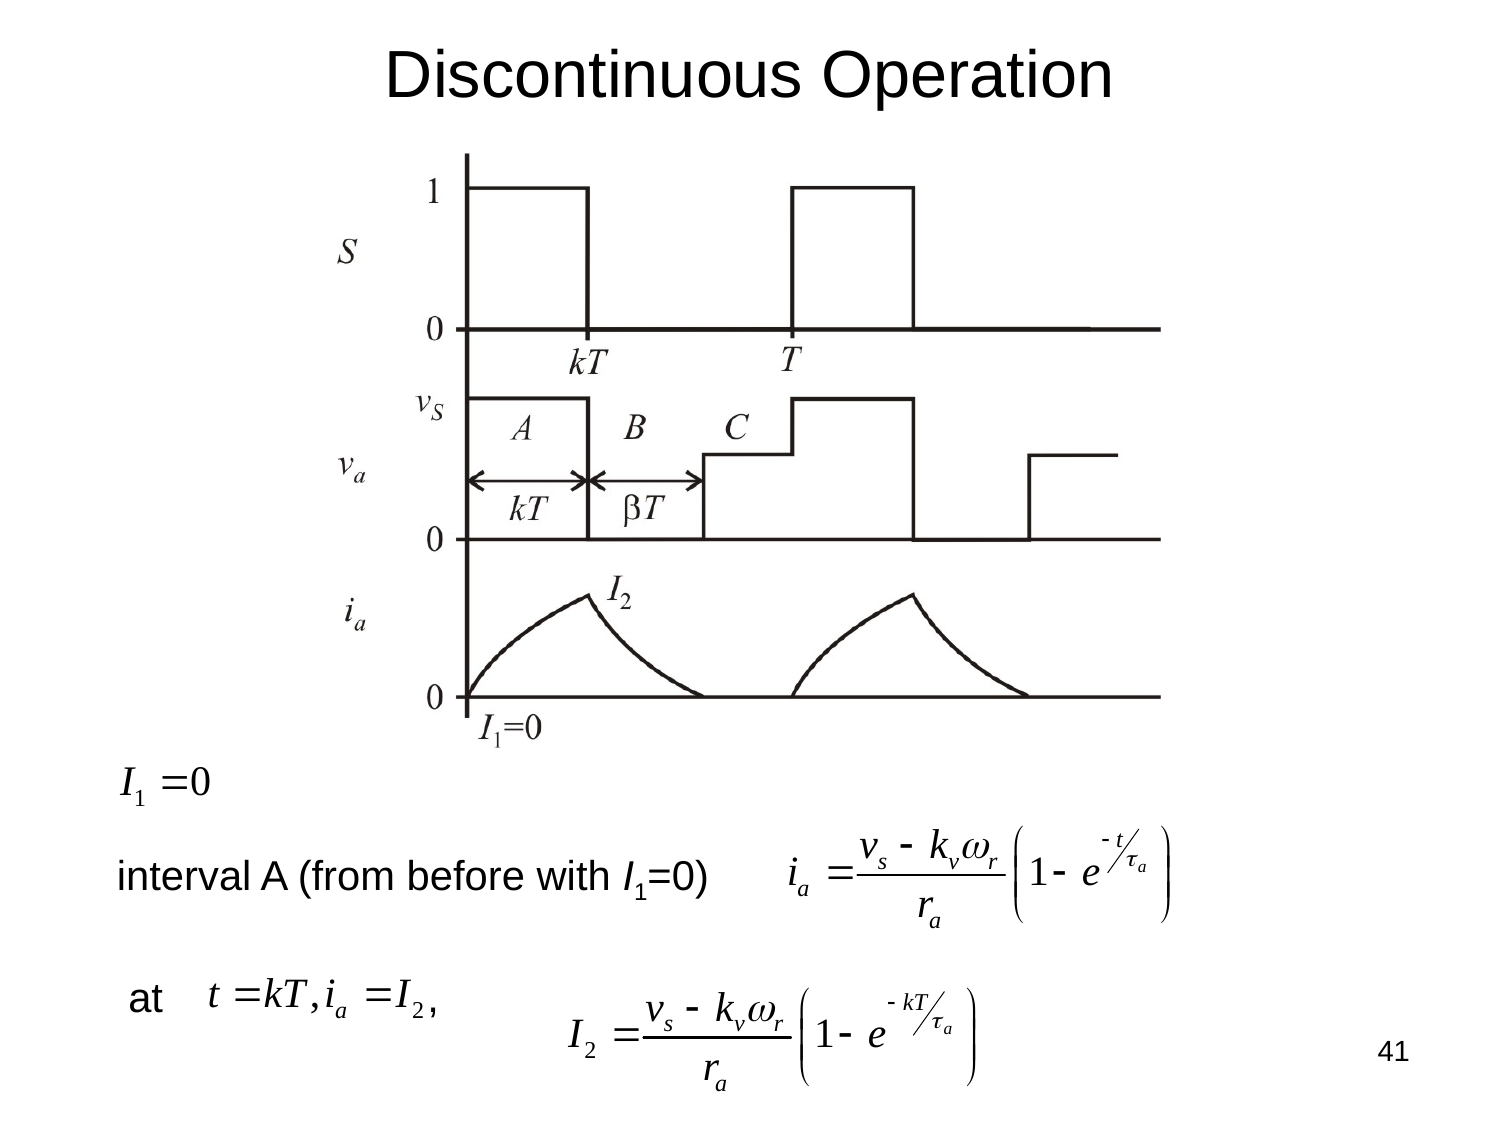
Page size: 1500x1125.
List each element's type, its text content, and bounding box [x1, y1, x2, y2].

text_box interval A (from before with I1=0) [102, 840, 725, 913]
text_box at , [113, 963, 455, 1029]
title Discontinuous Operation [74, 24, 1426, 118]
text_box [781, 815, 1182, 938]
slide_number 41 [1074, 1024, 1426, 1103]
picture [337, 153, 1161, 748]
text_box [112, 753, 218, 817]
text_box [202, 965, 433, 1029]
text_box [560, 978, 989, 1101]
